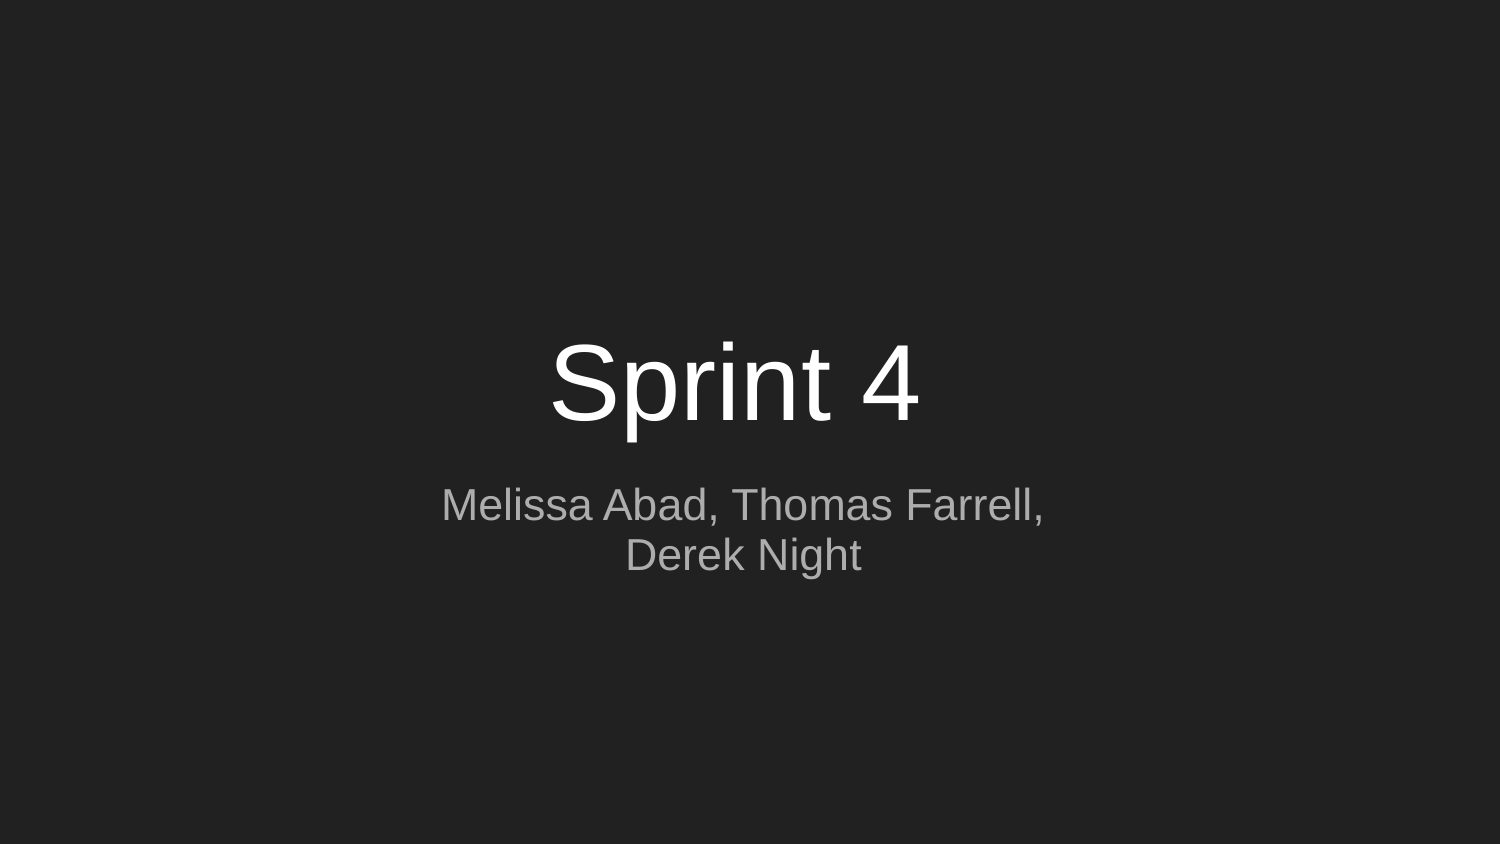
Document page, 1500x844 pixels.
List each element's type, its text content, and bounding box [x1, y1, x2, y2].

subtitle Melissa Abad, Thomas Farrell, Derek Night [51, 464, 1449, 595]
title Sprint 4 [51, 122, 1449, 459]
